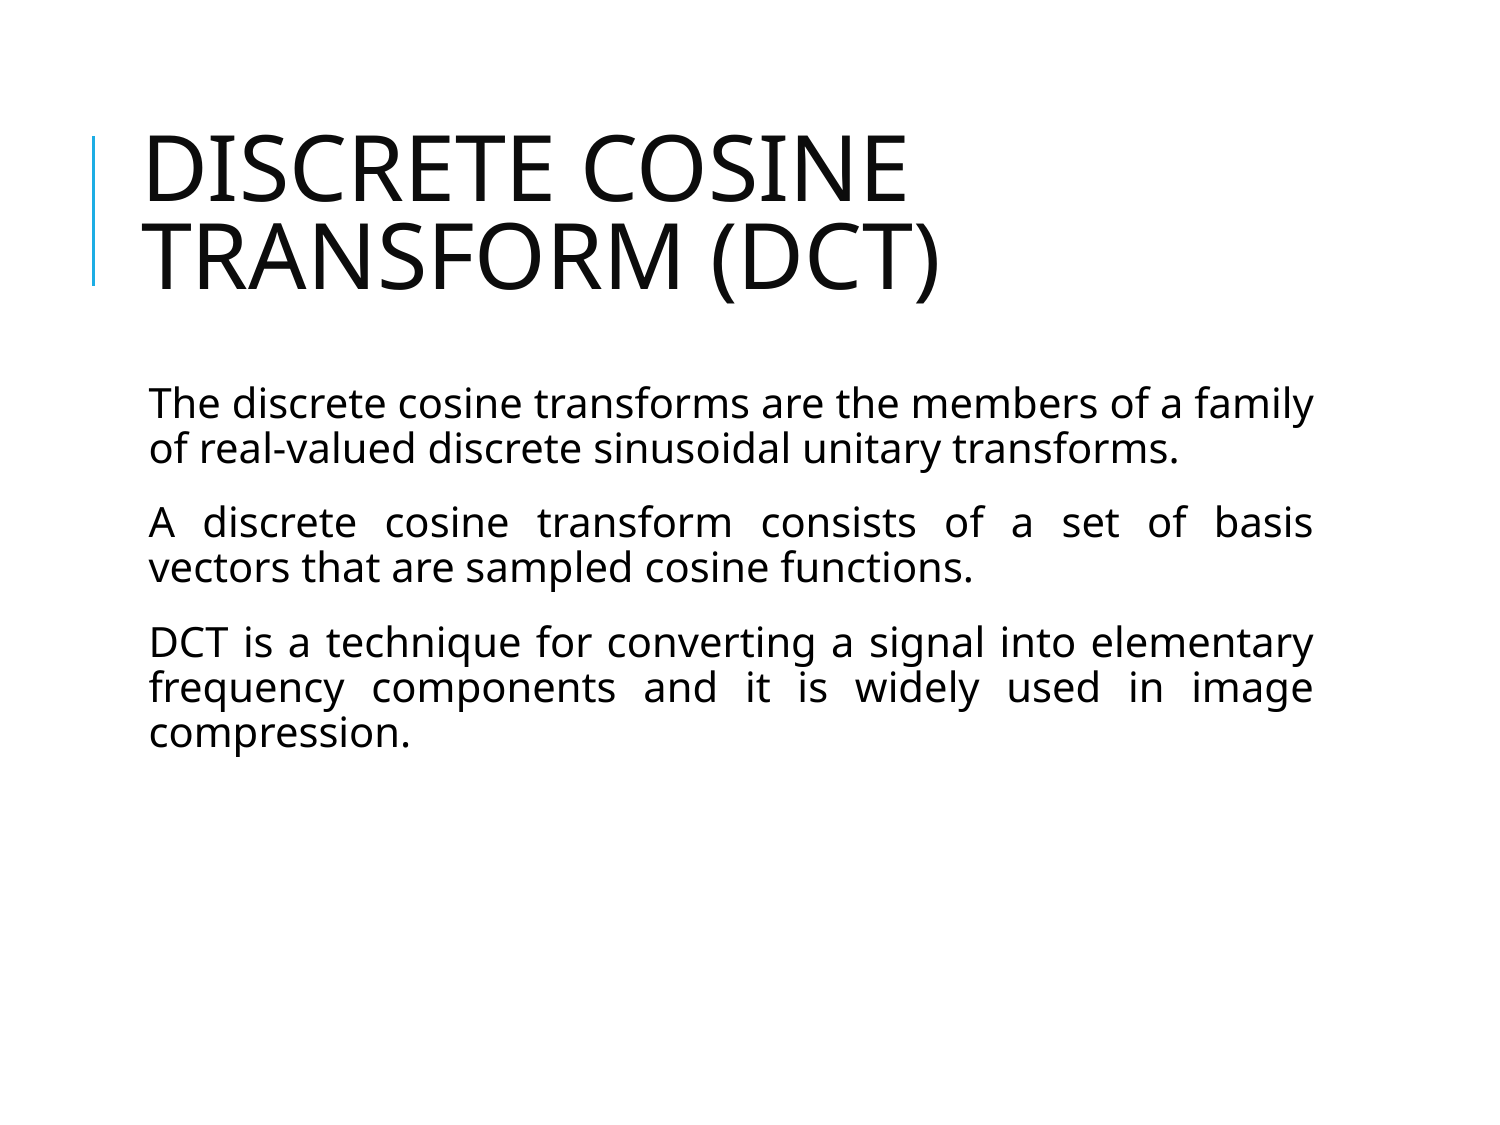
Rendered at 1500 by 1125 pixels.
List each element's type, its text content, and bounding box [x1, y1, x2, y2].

list The discrete cosine transforms are the members of a family of real-valued discrete sinusoidal unitary transforms. A discrete cosine transform consists of a set of basis vectors that are sampled cosine functions. DCT is a technique for converting a signal into elementary frequency components and it is widely used in image compression. [126, 375, 1322, 1035]
title DISCRETE COSINE TRANSFORM (DCT) [126, 96, 1322, 342]
